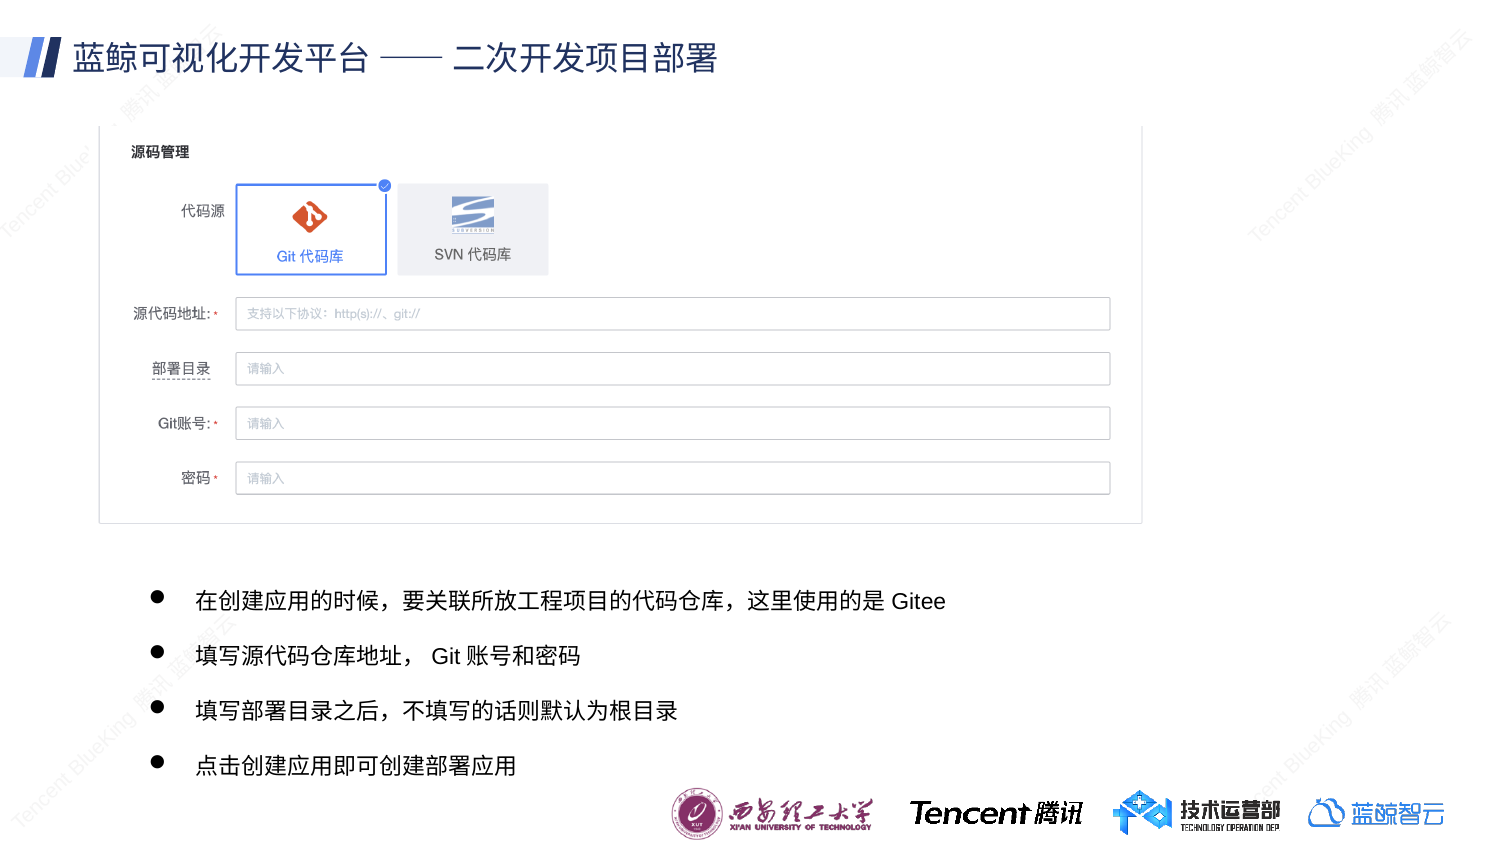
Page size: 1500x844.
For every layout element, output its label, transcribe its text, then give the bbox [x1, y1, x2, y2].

picture [1305, 790, 1447, 835]
picture [88, 126, 1156, 541]
title 蓝鲸可视化开发平台 —— 二次开发项目部署 [64, 27, 1416, 87]
picture [1113, 790, 1280, 835]
picture [904, 784, 1088, 840]
text_box 在创建应用的时候，要关联所放工程项目的代码仓库，这里使用的是Gitee 填写源代码仓库地址，Git账号和密码 填写部署目录之后，不填写的话则默认为根目录 点击创建应用即可创建部署应用 [134, 551, 962, 787]
picture [670, 787, 879, 844]
